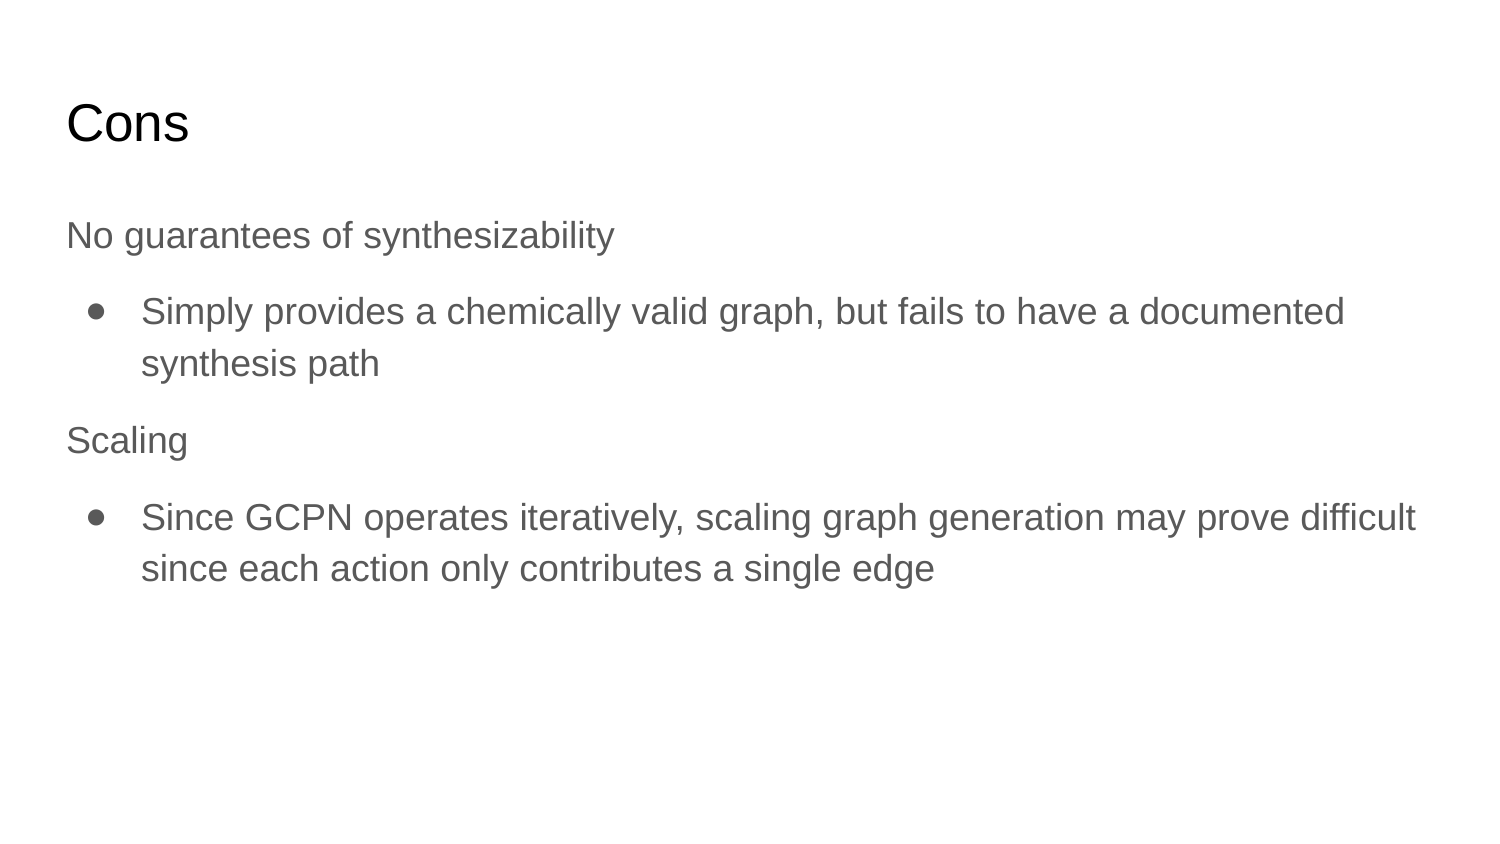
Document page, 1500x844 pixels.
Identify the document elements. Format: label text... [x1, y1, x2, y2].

list No guarantees of synthesizability Simply provides a chemically valid graph, but fails to have a documented synthesis path Scaling Since GCPN operates iteratively, scaling graph generation may prove difficult since each action only contributes a single edge [51, 189, 1449, 750]
title Cons [51, 72, 1449, 167]
